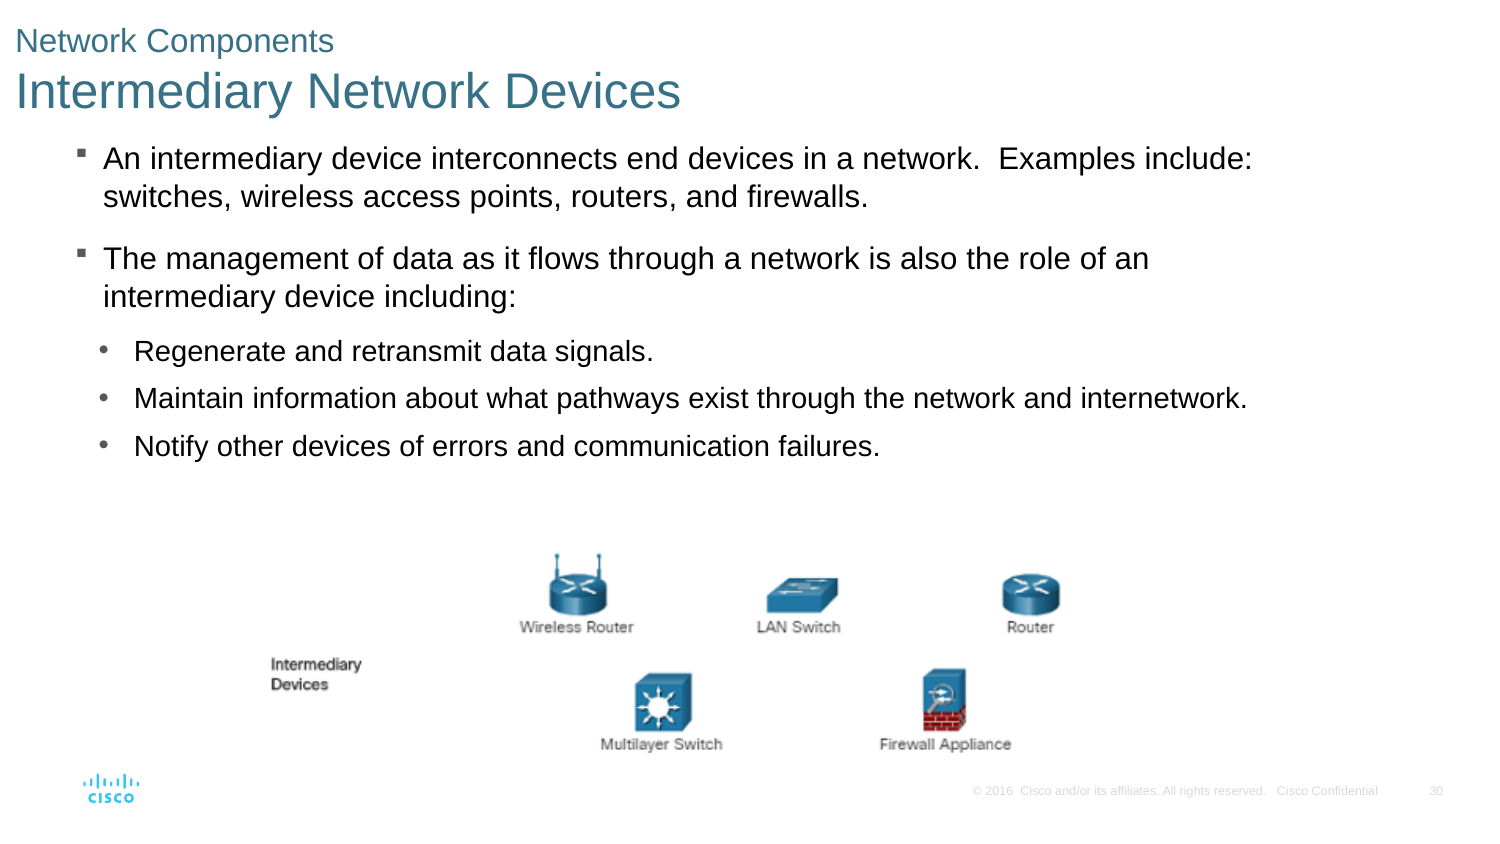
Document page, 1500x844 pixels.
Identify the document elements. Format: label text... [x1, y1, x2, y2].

list An intermediary device interconnects end devices in a network. Examples include: switches, wireless access points, routers, and firewalls. The management of data as it flows through a network is also the role of an intermediary device including: Regenerate and retransmit data signals. Maintain information about what pathways exist through the network and internetwork. Notify other devices of errors and communication failures. [60, 131, 1355, 528]
picture [261, 549, 1081, 780]
title Network Components Intermediary Network Devices [0, 6, 1500, 131]
